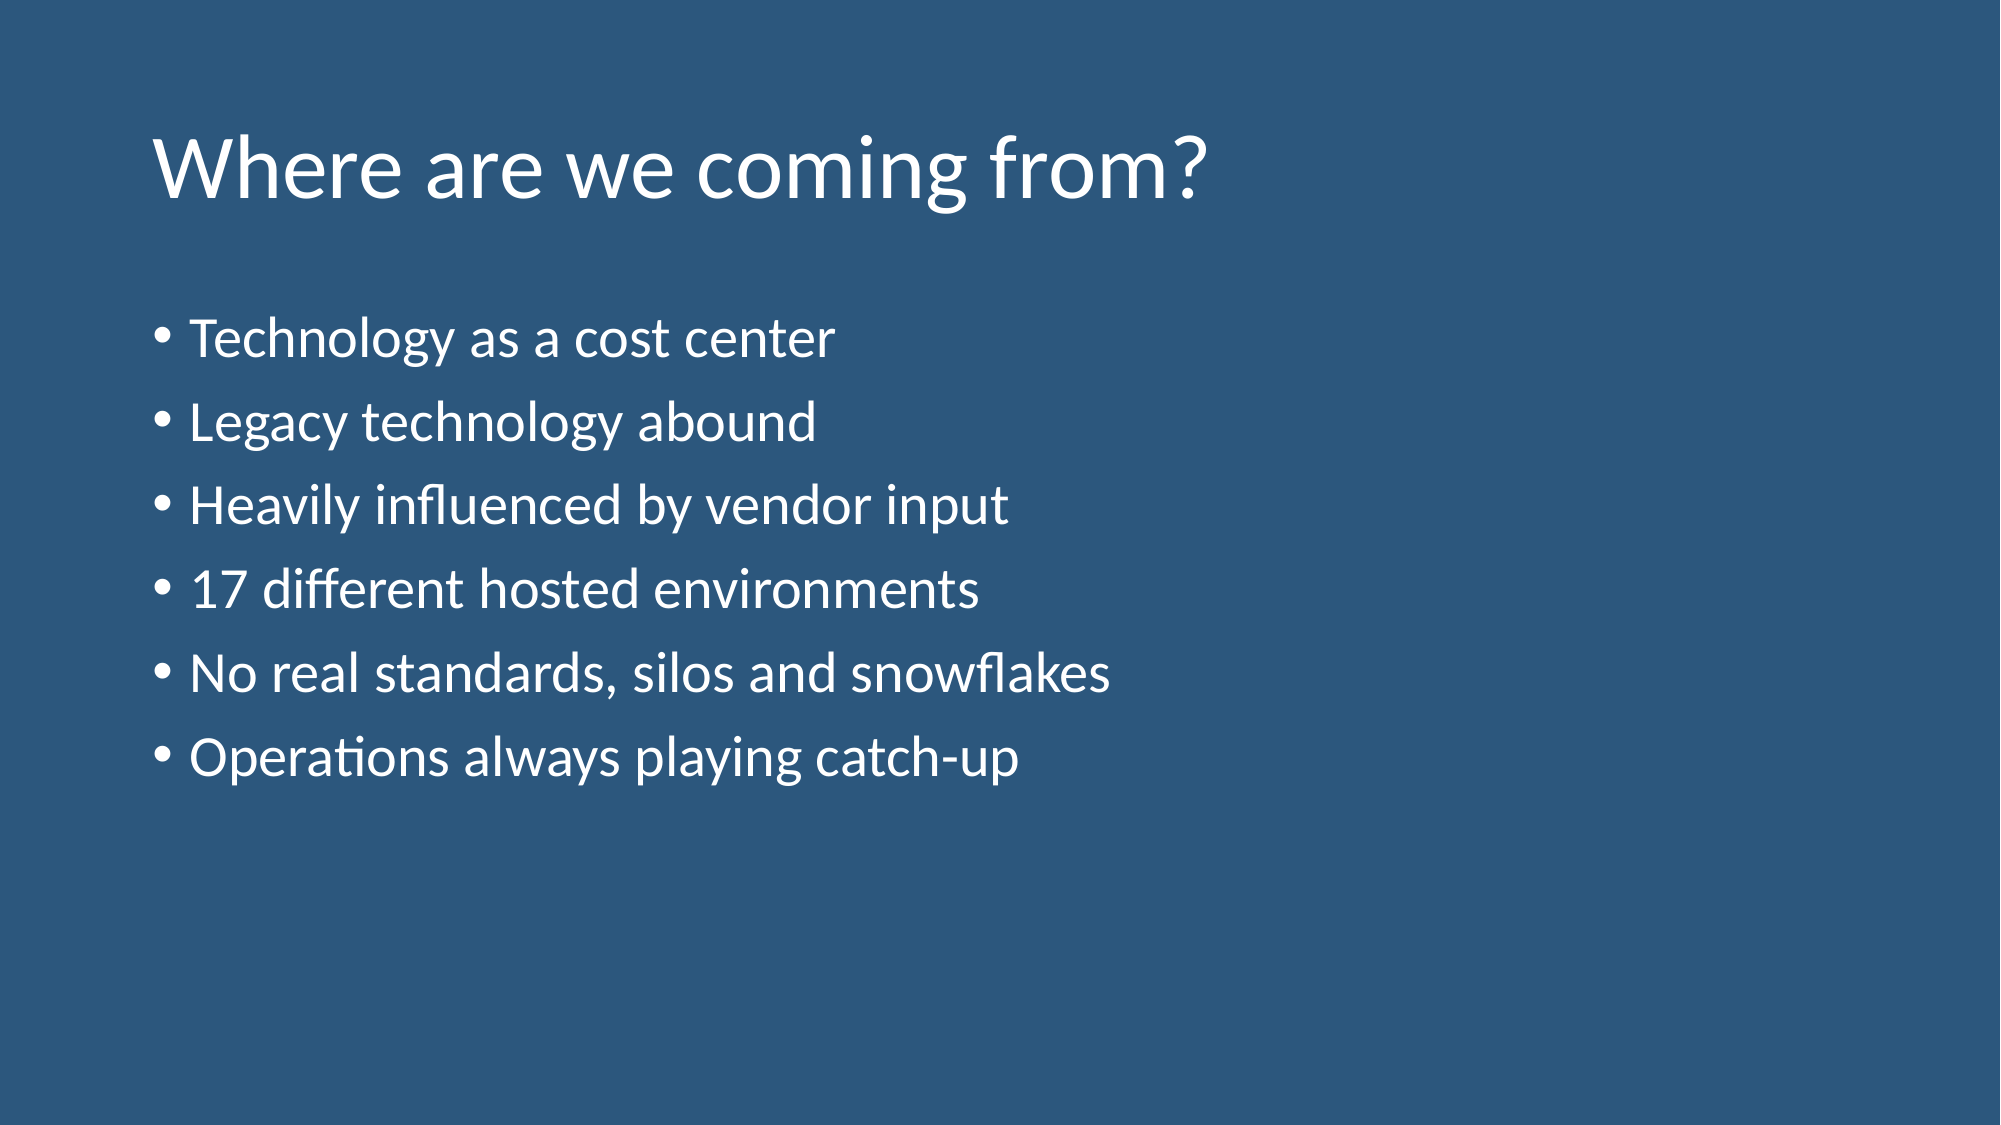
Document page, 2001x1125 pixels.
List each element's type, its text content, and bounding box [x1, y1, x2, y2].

title Where are we coming from? [137, 59, 1863, 278]
list Technology as a cost center Legacy technology abound Heavily influenced by vendor input 17 different hosted environments No real standards, silos and snowflakes Operations always playing catch-up [137, 299, 1863, 1014]
